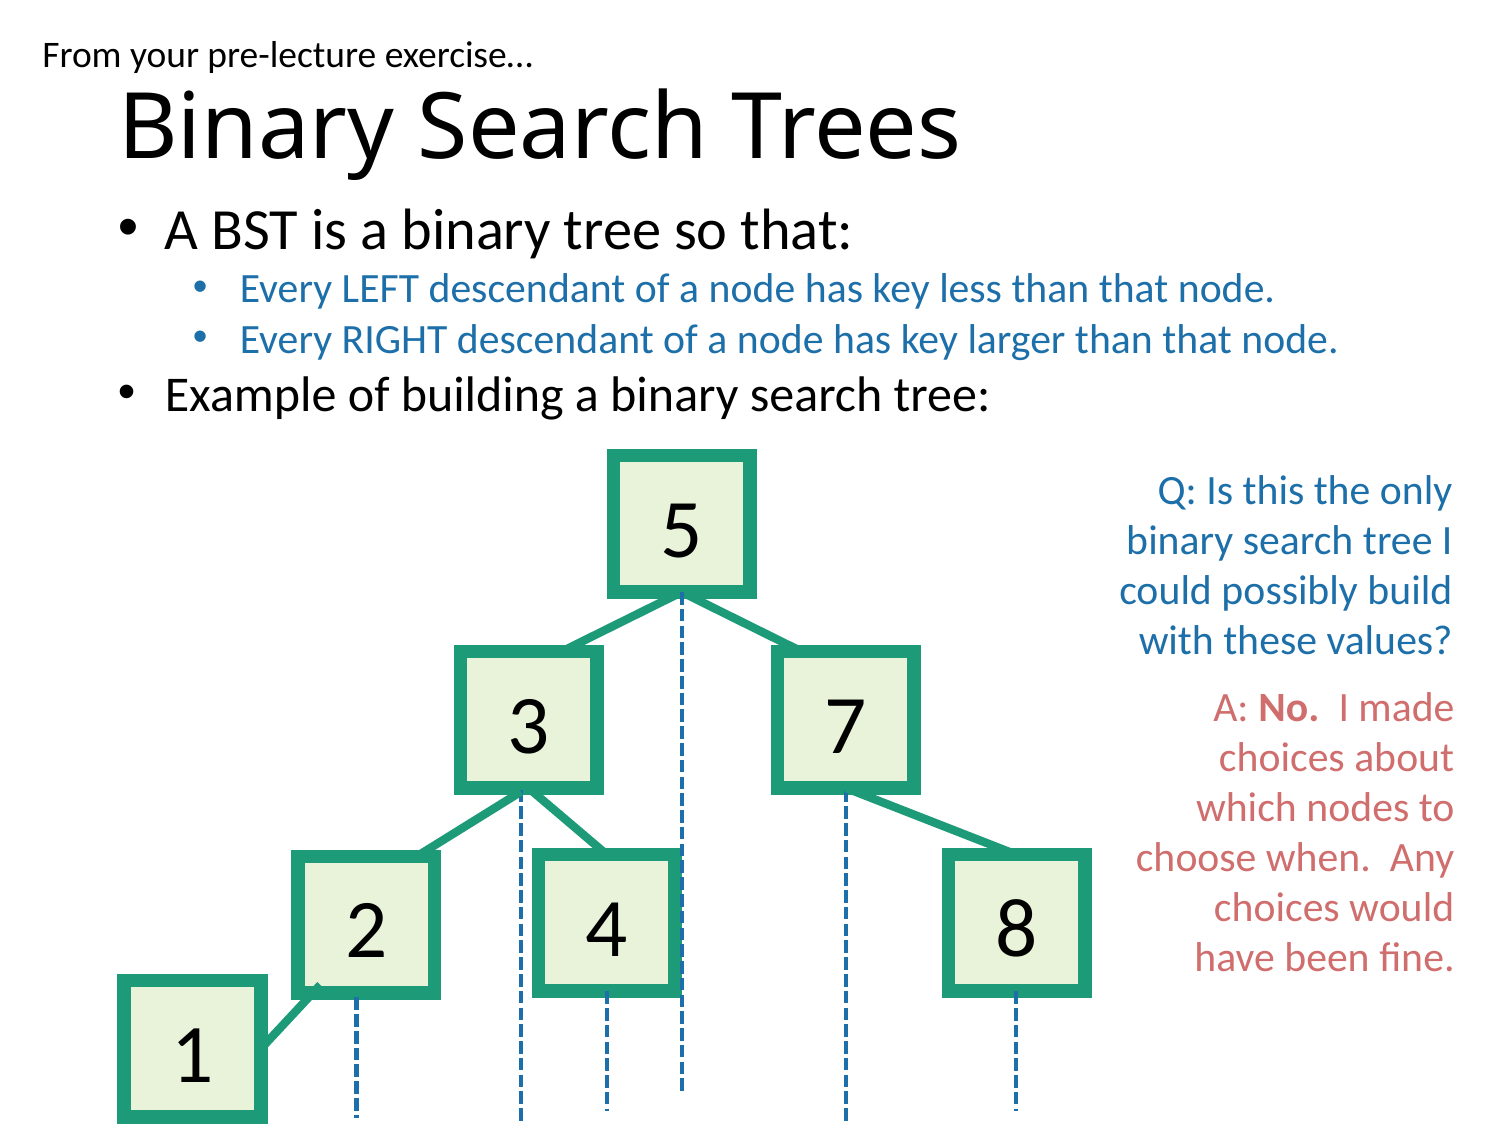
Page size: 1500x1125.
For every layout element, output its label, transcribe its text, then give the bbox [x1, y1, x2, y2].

text_box 4 [538, 854, 676, 992]
text_box From your pre-lecture exercise… [27, 23, 728, 83]
text_box 7 [777, 650, 915, 789]
title Binary Search Trees [103, 59, 1397, 183]
text_box A BST is a binary tree so that: Every LEFT descendant of a node has key less than that node. Every RIGHT descendant of a node has key larger than that node. Example of building a binary search tree: [103, 183, 1500, 429]
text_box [682, 592, 802, 652]
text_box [260, 984, 321, 1049]
text_box 5 [612, 455, 751, 592]
text_box Q: Is this the only binary search tree I could possibly build with these values? [1041, 455, 1468, 671]
text_box 1 [123, 980, 262, 1118]
text_box A: No. I made choices about which nodes to choose when. Any choices would have been fine. [1118, 672, 1470, 988]
text_box 8 [947, 854, 1086, 992]
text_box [561, 592, 681, 652]
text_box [845, 787, 1017, 855]
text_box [528, 787, 607, 855]
text_box 2 [297, 855, 436, 994]
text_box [419, 791, 521, 855]
text_box 3 [459, 650, 598, 789]
